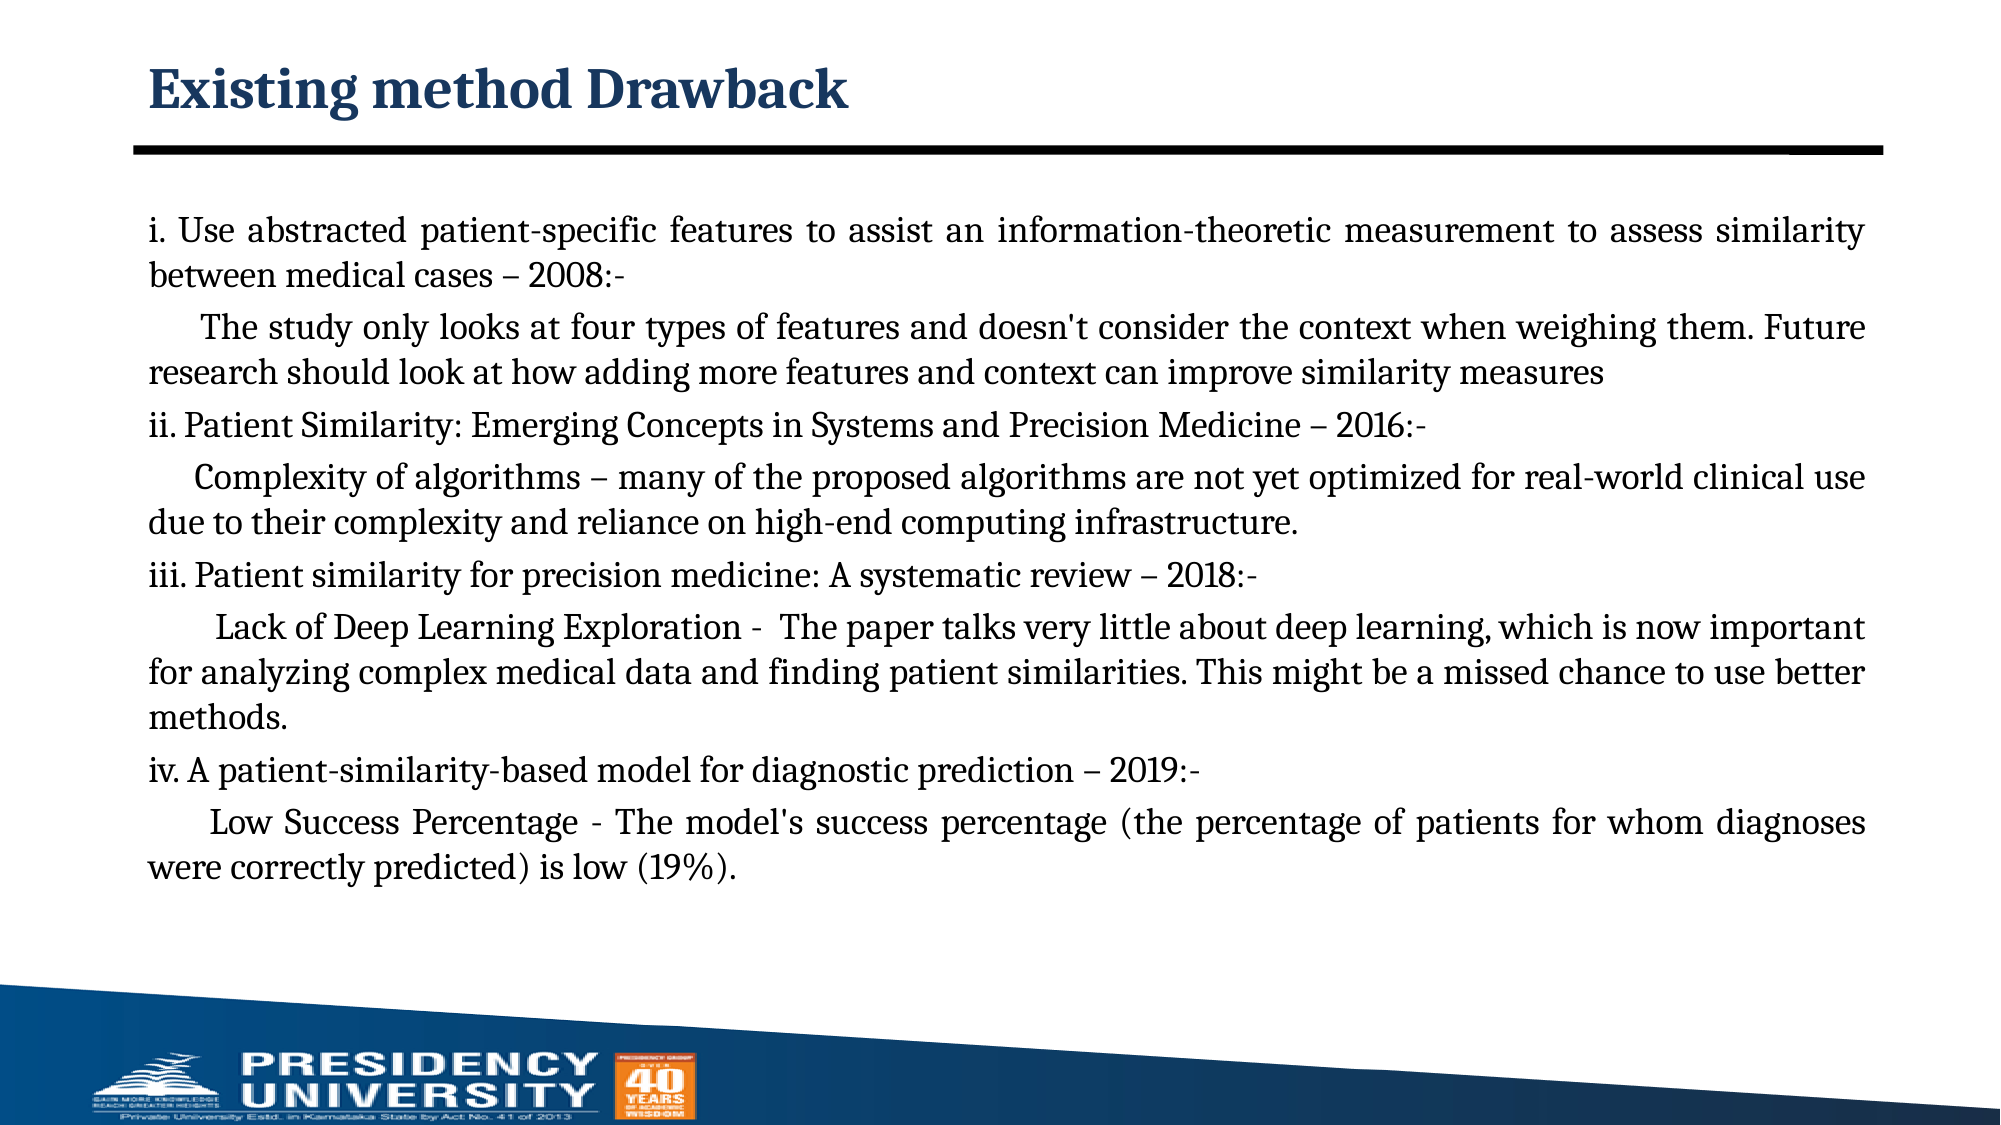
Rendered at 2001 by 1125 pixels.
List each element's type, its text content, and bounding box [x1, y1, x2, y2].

picture [0, 982, 2000, 1125]
title Existing method Drawback [133, 45, 1884, 125]
list i. Use abstracted patient-specific features to assist an information-theoretic measurement to assess similarity between medical cases – 2008:- The study only looks at four types of features and doesn't consider the context when weighing them. Future research should look at how adding more features and context can improve similarity measures ii. Patient Similarity: Emerging Concepts in Systems and Precision Medicine – 2016:- Complexity of algorithms – many of the proposed algorithms are not yet optimized for real-world clinical use due to their complexity and reliance on high-end computing infrastructure. iii. Patient similarity for precision medicine: A systematic review – 2018:- Lack of Deep Learning Exploration - The paper talks very little about deep learning, which is now important for analyzing complex medical data and finding patient similarities. This might be a missed chance to use better methods. iv. A patient-similarity-based model for diagnostic prediction – 2019:- Low Success Percentage - The model's success percentage (the percentage of patients for whom diagnoses were correctly predicted) is low (19%). [133, 197, 1884, 1000]
